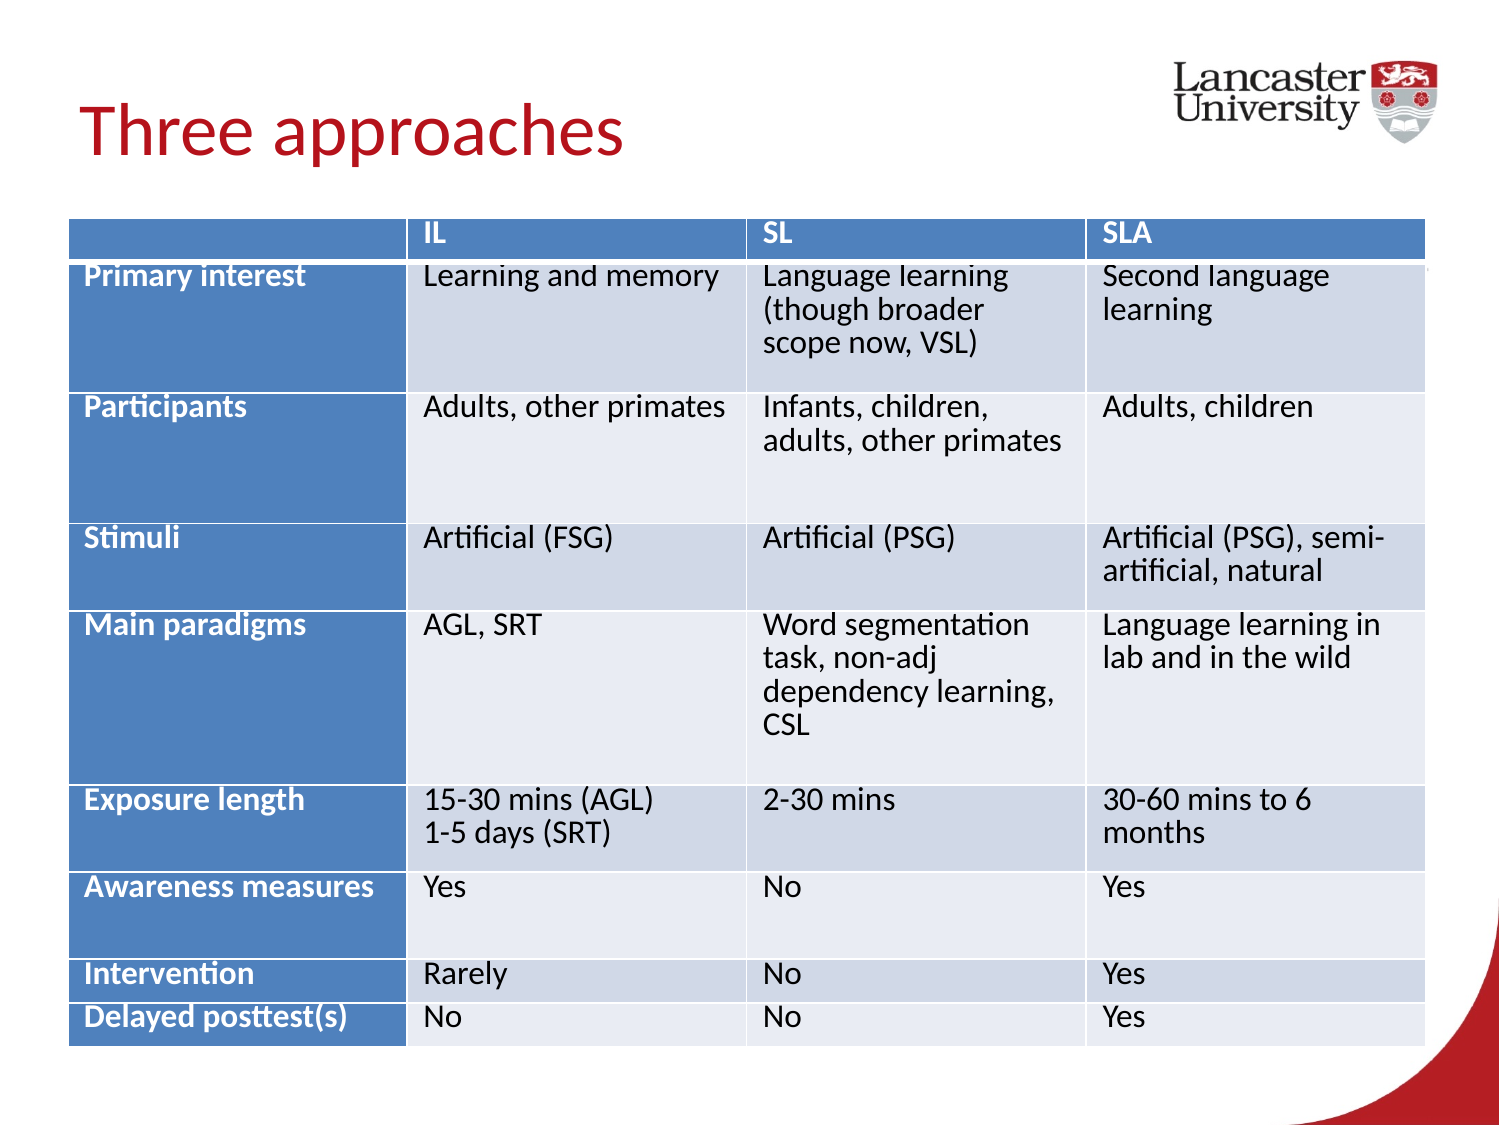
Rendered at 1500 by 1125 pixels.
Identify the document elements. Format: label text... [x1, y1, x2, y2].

table_cell Artificial (PSG), semi-artificial, natural [1087, 524, 1425, 610]
table_cell Artificial (FSG) [408, 524, 746, 610]
table_cell Artificial (PSG) [747, 524, 1085, 610]
table_cell Main paradigms [69, 612, 406, 784]
table_cell Stimuli [69, 524, 406, 610]
table_cell Delayed posttest(s) [69, 1004, 406, 1046]
table_cell Primary interest [69, 265, 406, 392]
table_cell No [747, 1004, 1085, 1046]
table_cell Language learning (though broader scope now, VSL) [747, 265, 1085, 392]
table_cell 30-60 mins to 6 months [1087, 786, 1425, 871]
table_cell Participants [69, 394, 406, 523]
table_cell Awareness measures [69, 873, 406, 958]
table_cell Intervention [69, 960, 406, 1002]
table_cell Yes [408, 873, 746, 958]
table_cell Exposure length [69, 786, 406, 871]
table_cell Learning and memory [408, 265, 746, 392]
table_cell Rarely [408, 960, 746, 1002]
picture [0, 0, 1499, 1125]
table_cell Language learning in lab and in the wild [1087, 612, 1425, 784]
table_cell Infants, children, adults, other primates [747, 394, 1085, 523]
table_cell Adults, other primates [408, 394, 746, 523]
table_header [69, 219, 406, 259]
table_cell Adults, children [1087, 394, 1425, 523]
table_header SL [747, 219, 1085, 259]
table_header IL [408, 219, 746, 259]
title Three approaches [64, 90, 1176, 279]
table_cell No [747, 960, 1085, 1002]
table_header SLA [1087, 219, 1425, 259]
table_cell Yes [1087, 1004, 1425, 1046]
table_cell Yes [1087, 960, 1425, 1002]
table_cell Word segmentation task, non-adj dependency learning, CSL [747, 612, 1085, 784]
table_cell AGL, SRT [408, 612, 746, 784]
table_cell 15-30 mins (AGL) 1-5 days (SRT) [408, 786, 746, 871]
table_cell No [747, 873, 1085, 958]
table_cell Second language learning [1087, 265, 1425, 392]
table_cell No [408, 1004, 746, 1046]
table_cell Yes [1087, 873, 1425, 958]
table_cell 2-30 mins [747, 786, 1085, 871]
